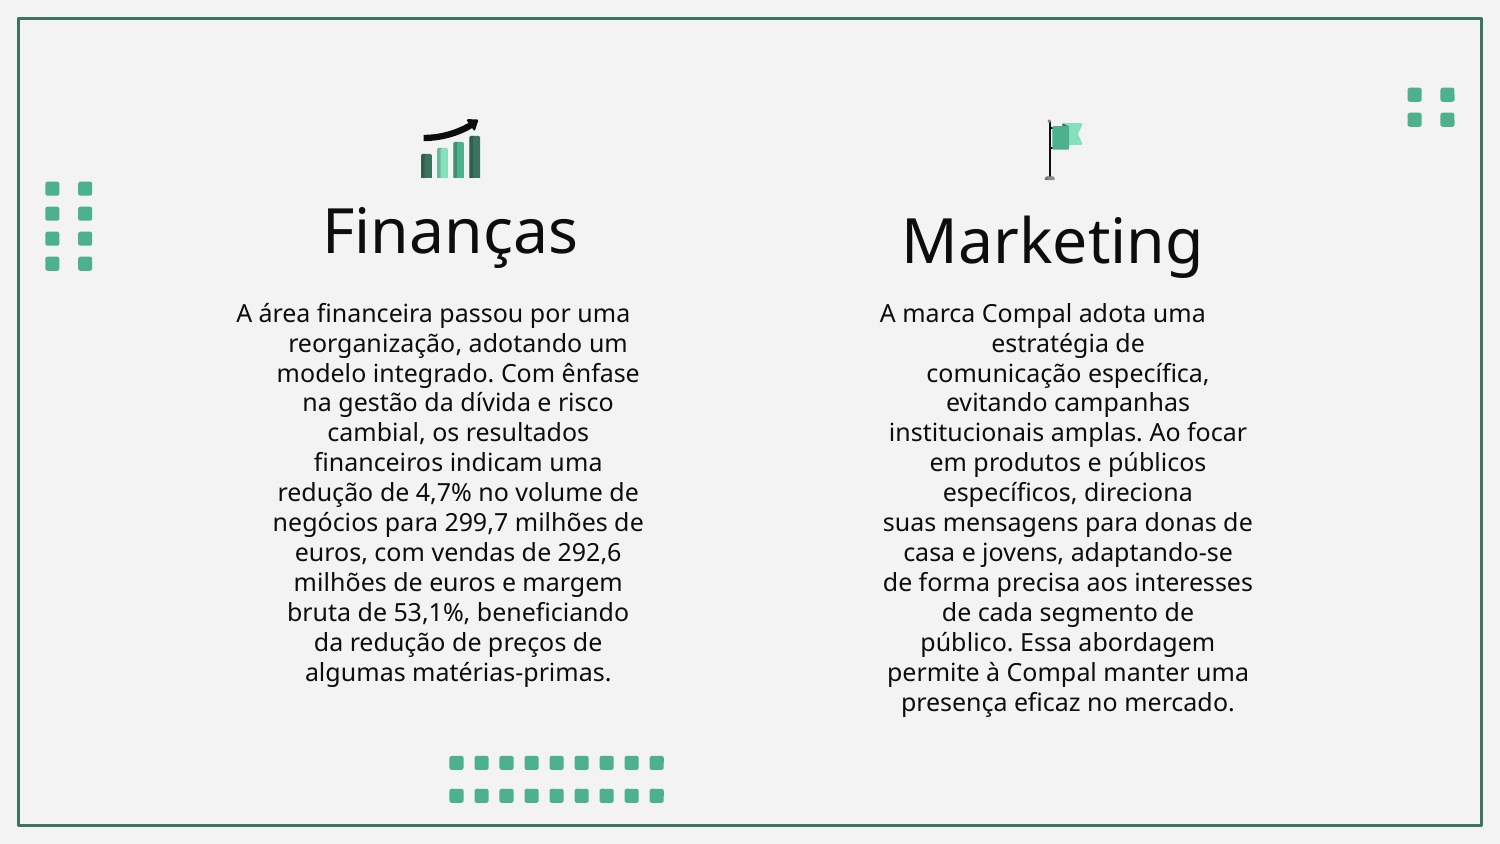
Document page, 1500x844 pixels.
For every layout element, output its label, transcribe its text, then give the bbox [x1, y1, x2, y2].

subtitle Marketing [861, 261, 1339, 337]
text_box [1044, 119, 1083, 181]
subtitle Finanças [211, 205, 689, 281]
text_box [420, 118, 481, 179]
subtitle A marca Compal adota uma estratégia de comunicação específica, evitando campanhas institucionais amplas. Ao focar em produtos e públicos específicos, direciona suas mensagens para donas de casa e jovens, adaptando-se de forma precisa aos interesses de cada segmento de público. Essa abordagem permite à Compal manter uma presença eficaz no mercado. [792, 282, 1270, 493]
subtitle A área financeira passou por uma reorganização, adotando um modelo integrado. Com ênfase na gestão da dívida e risco cambial, os resultados financeiros indicam uma redução de 4,7% no volume de negócios para 299,7 milhões de euros, com vendas de 292,6 milhões de euros e margem bruta de 53,1%, beneficiando da redução de preços de algumas matérias-primas. [182, 282, 660, 493]
